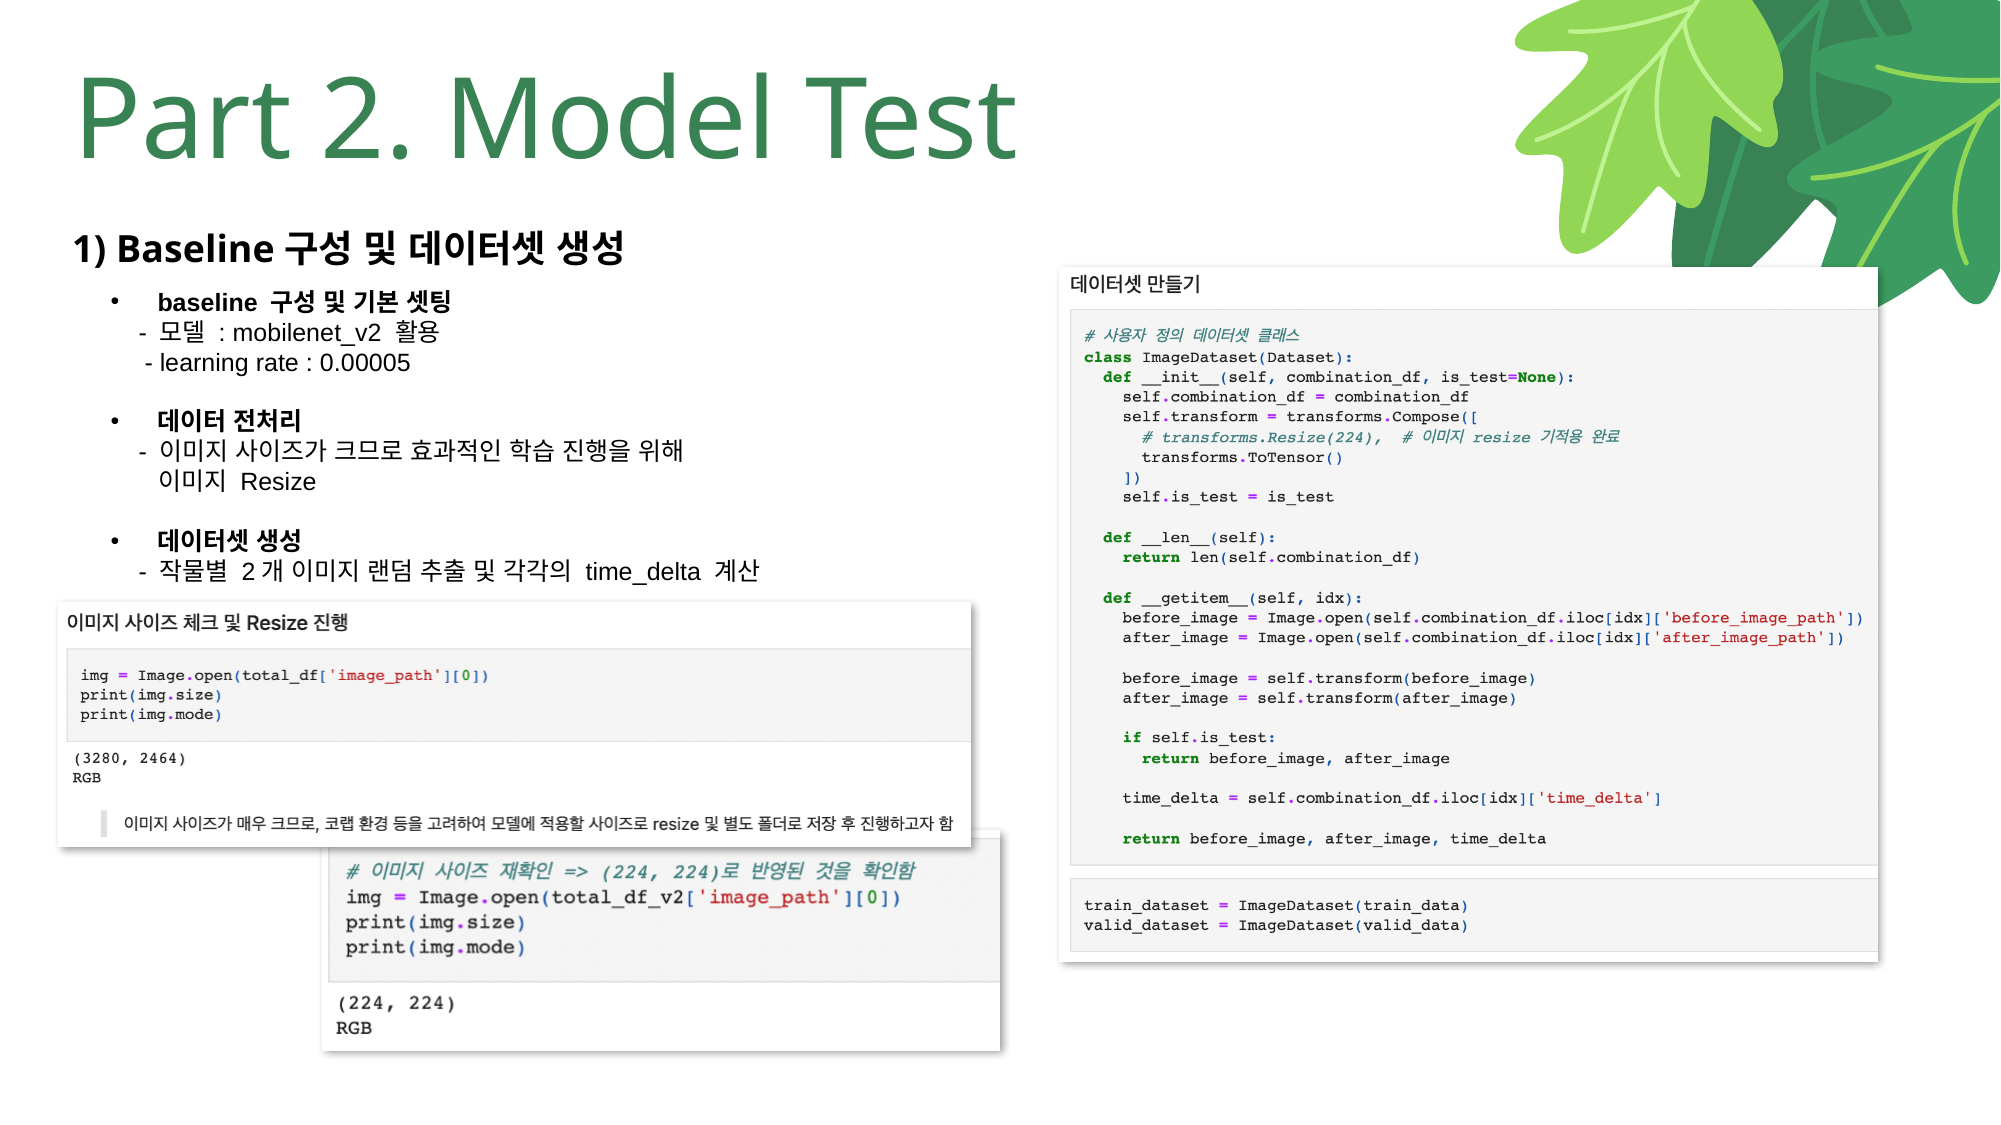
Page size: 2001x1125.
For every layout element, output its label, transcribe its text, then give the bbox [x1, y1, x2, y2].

text_box baseline 구성 및 기본 셋팅 - 모델 : mobilenet_v2 활용 - learning rate : 0.00005 데이터 전처리 - 이미지 사이즈가 크므로 효과적인 학습 진행을 위해 이미지 Resize 데이터셋 생성 - 작물별 2개 이미지 랜덤 추출 및 각각의 time_delta 계산 [95, 278, 776, 600]
picture [1059, 267, 1878, 962]
text_box Part 2. Model Test [43, 53, 1050, 191]
text_box 1) Baseline구성 및 데이터셋 생성 [57, 217, 641, 322]
picture [58, 601, 1000, 1051]
